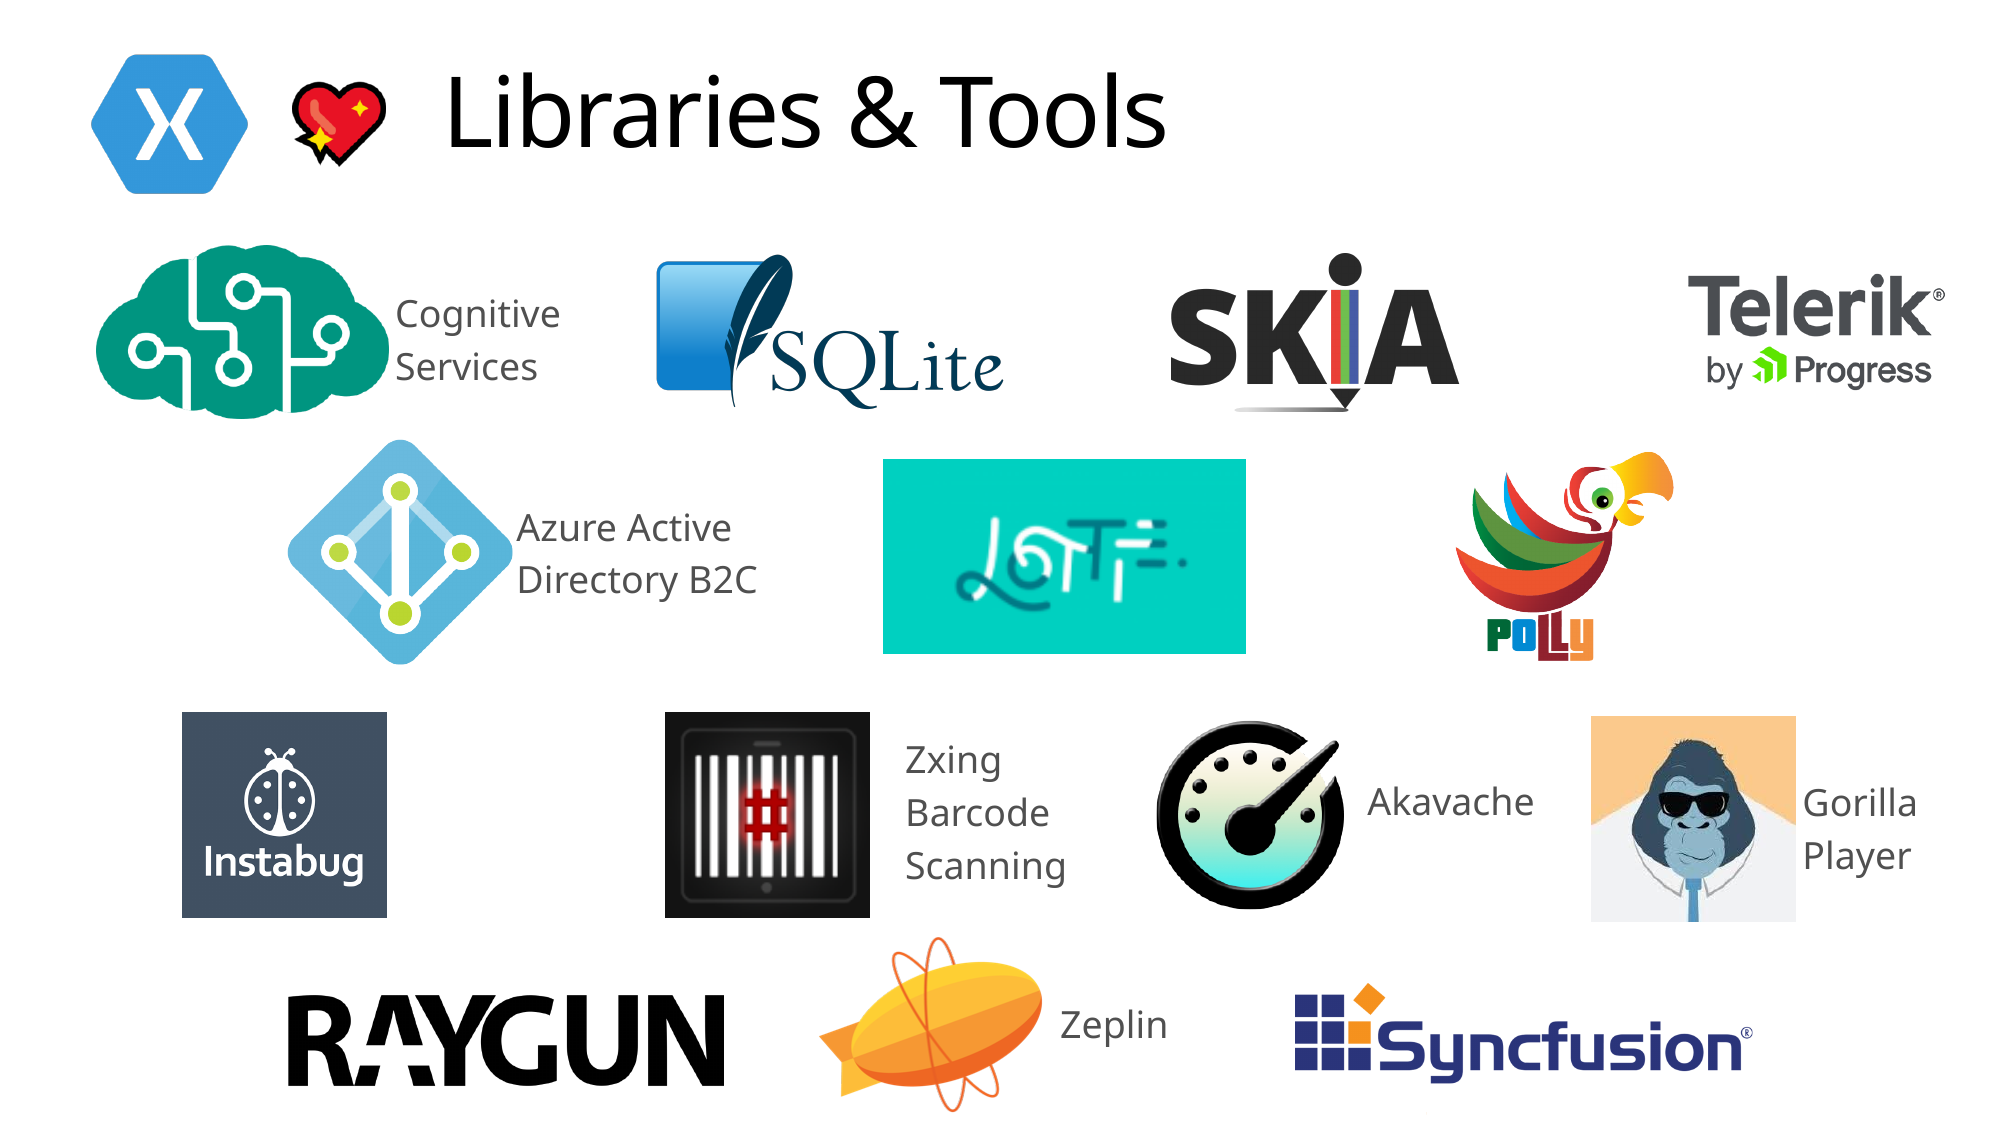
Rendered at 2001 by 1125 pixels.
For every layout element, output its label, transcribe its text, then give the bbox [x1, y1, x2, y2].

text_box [1148, 712, 1561, 918]
picture [134, 958, 816, 1125]
picture [1450, 443, 1677, 670]
picture [647, 245, 1013, 419]
picture [1170, 252, 1460, 412]
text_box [287, 439, 783, 665]
picture [883, 458, 1246, 655]
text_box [1591, 716, 1945, 922]
picture [181, 712, 387, 918]
title Libraries & Tools [418, 47, 1957, 196]
picture [1283, 909, 1764, 1125]
picture [43, 0, 386, 249]
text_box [816, 911, 1197, 1125]
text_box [665, 712, 1093, 918]
picture [1684, 199, 1949, 464]
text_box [96, 245, 588, 419]
